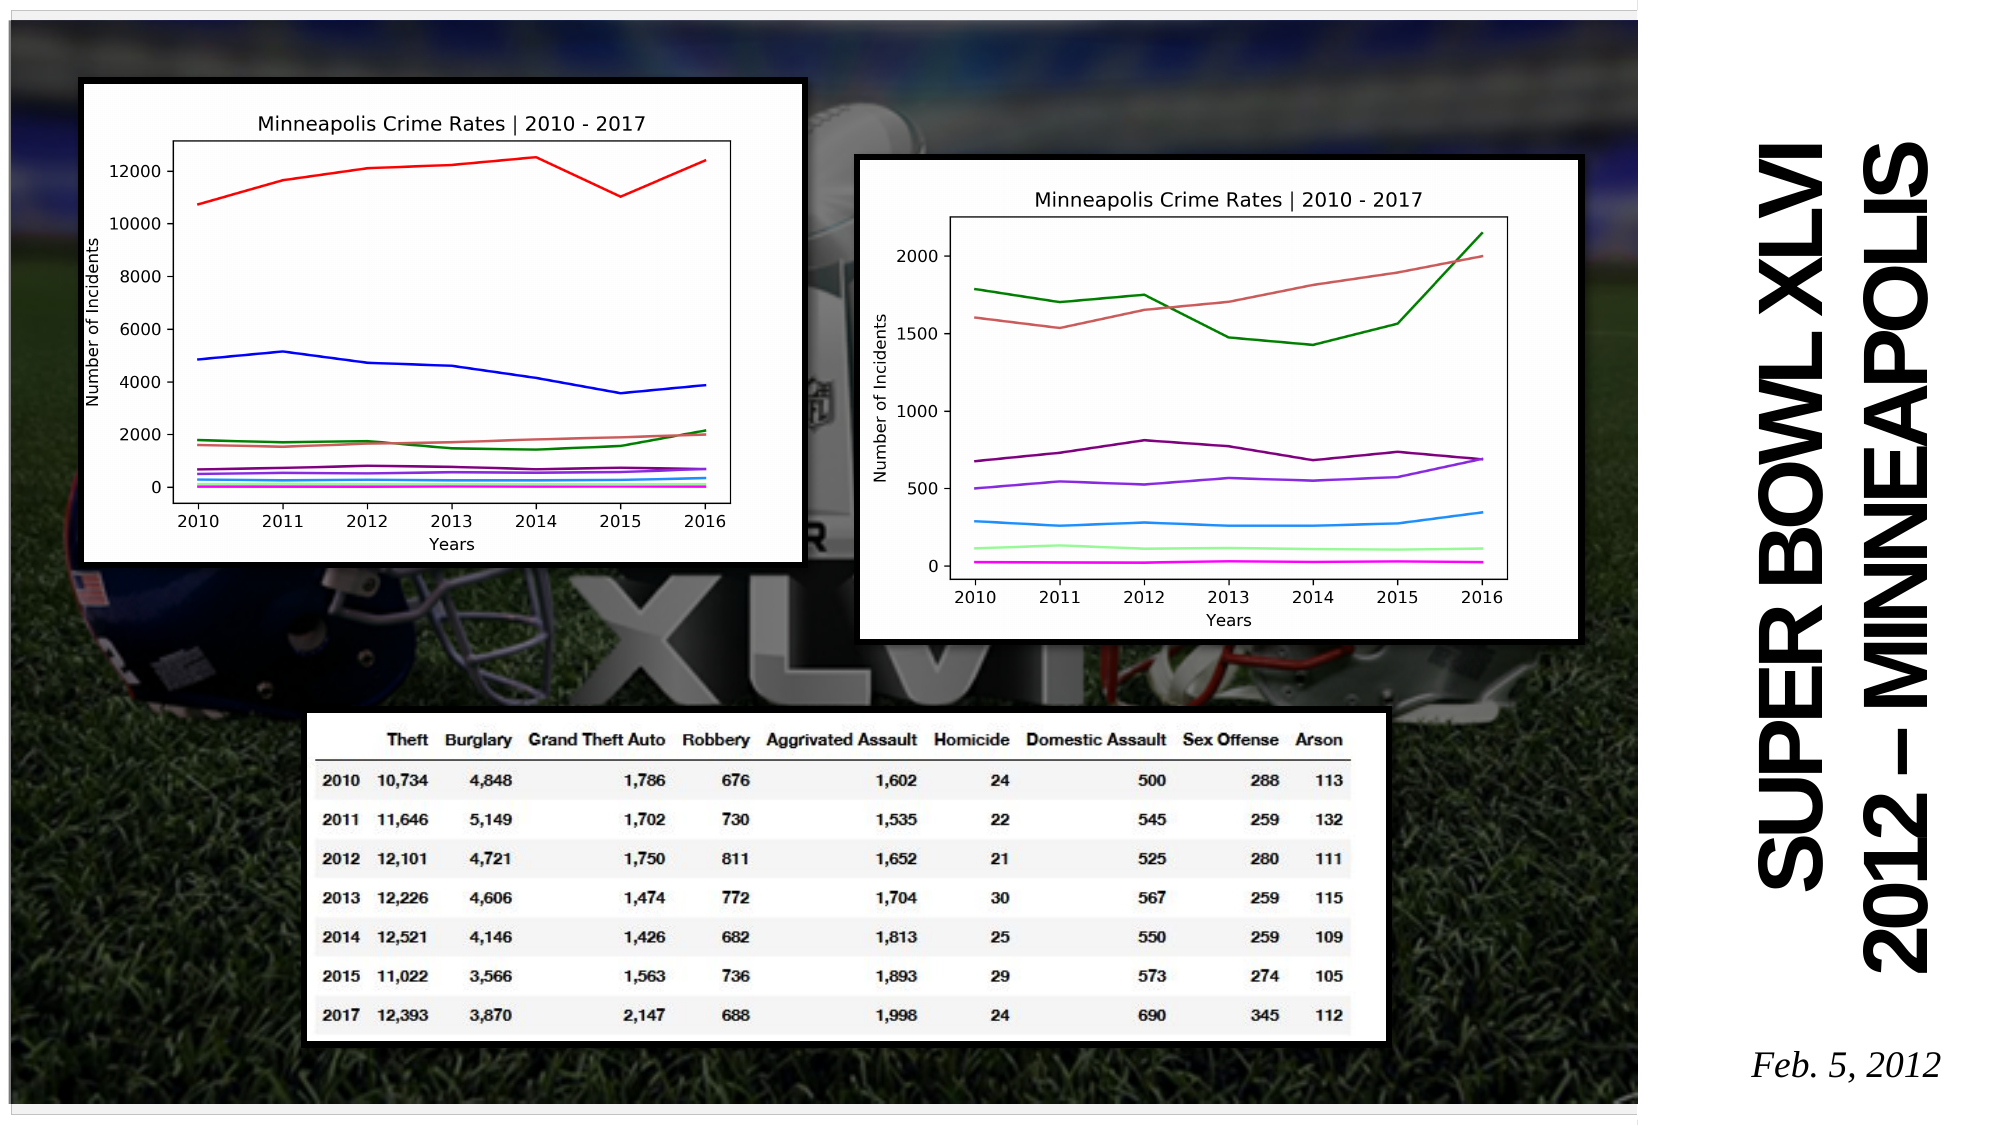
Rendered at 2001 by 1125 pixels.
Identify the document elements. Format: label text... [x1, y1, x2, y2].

picture [11, 20, 1638, 1104]
subtitle Feb. 5, 2012 [1651, 1000, 2000, 1125]
text_box [8, 19, 1639, 1105]
title Super Bowl XLVI 2012 – minneapolis [1712, 139, 1946, 986]
